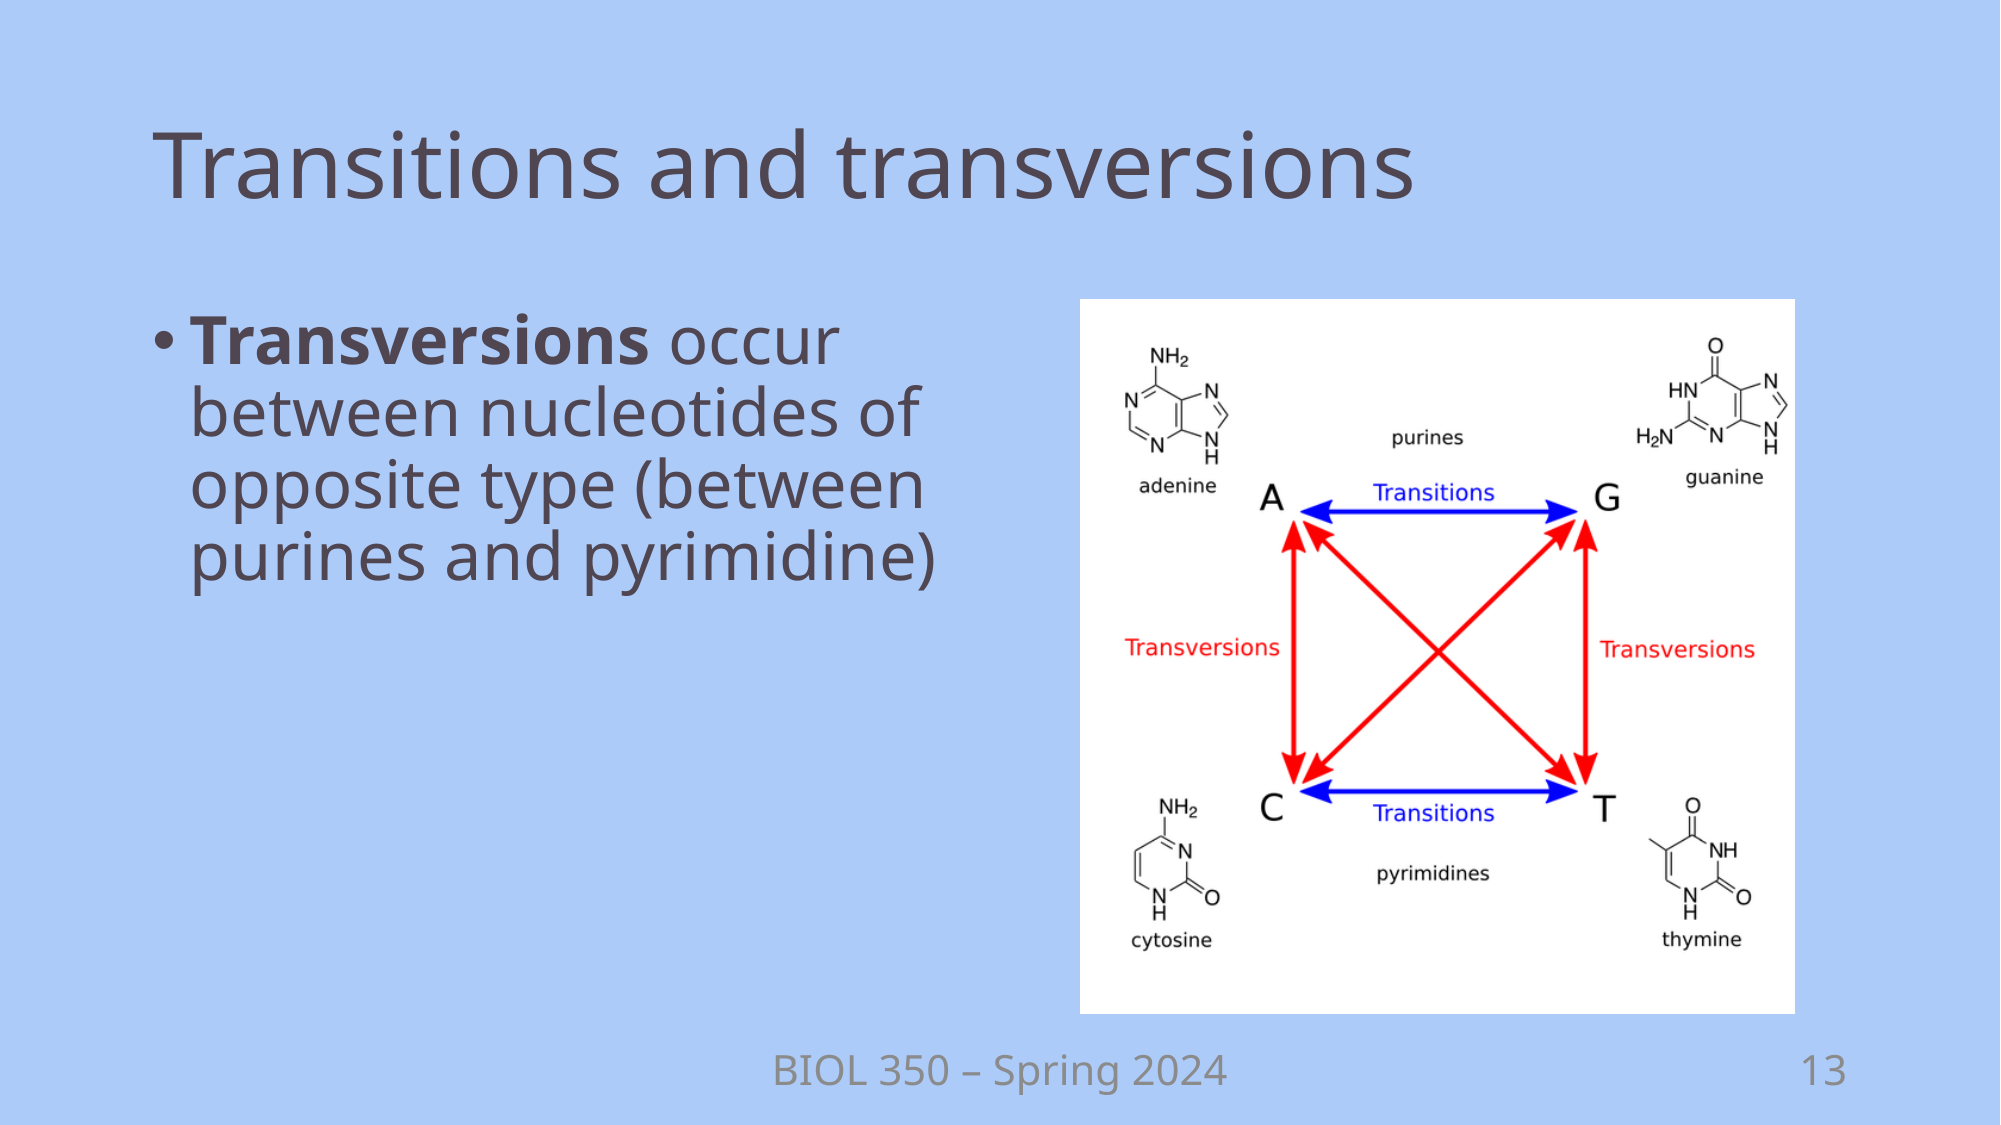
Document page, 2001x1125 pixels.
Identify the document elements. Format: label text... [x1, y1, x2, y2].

slide_number 13 [1412, 1042, 1863, 1103]
title Transitions and transversions [137, 59, 1863, 278]
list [1080, 299, 1795, 1014]
footer BIOL 350 – Spring 2024 [662, 1042, 1338, 1103]
list Transversions occur between nucleotides of opposite type (between purines and pyrimidine) [137, 299, 988, 1014]
